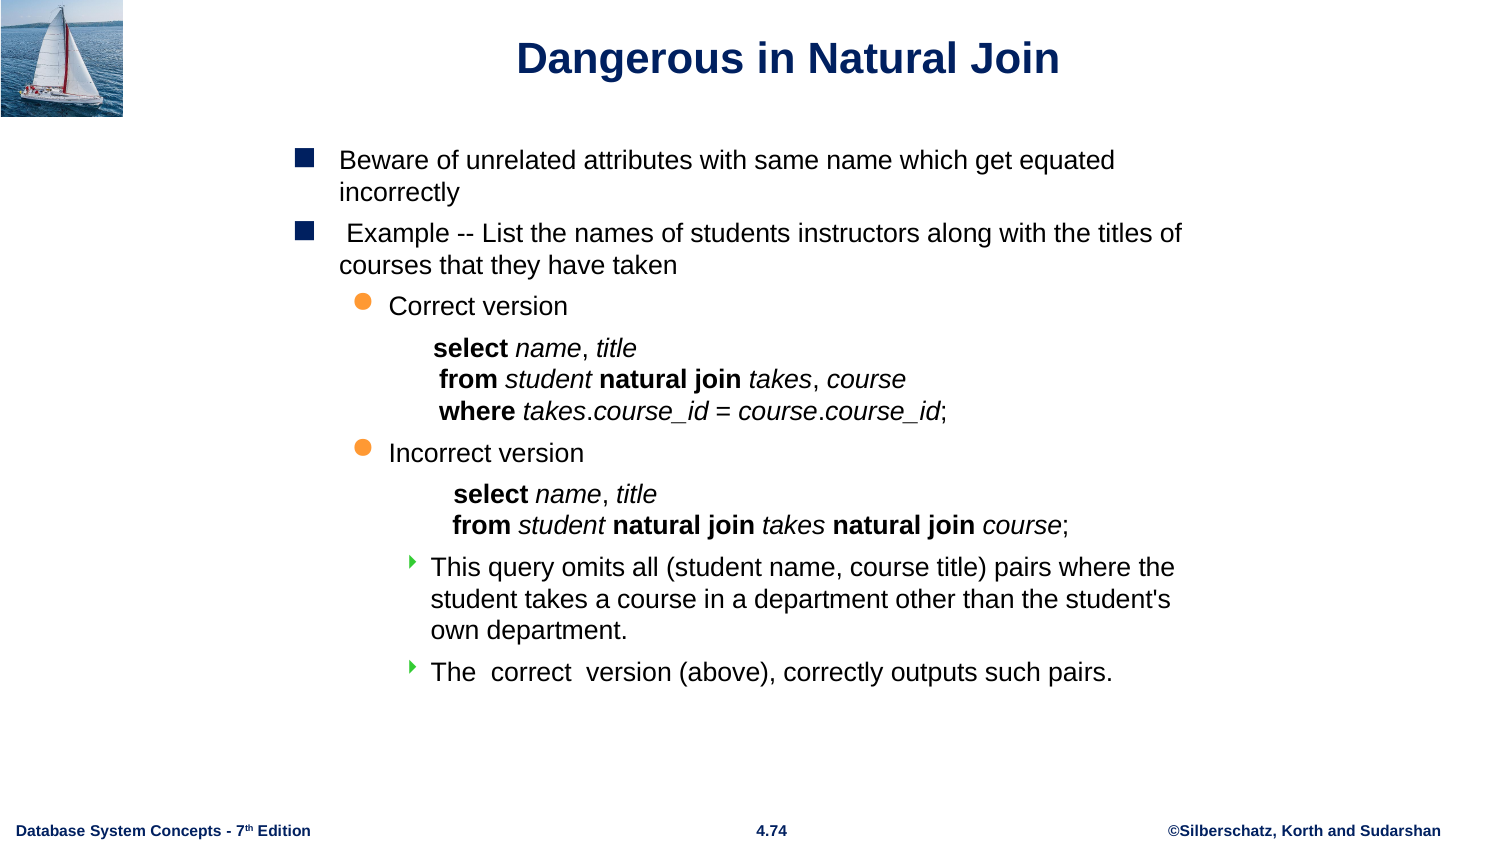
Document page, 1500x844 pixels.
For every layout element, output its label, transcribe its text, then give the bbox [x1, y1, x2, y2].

title Dangerous in Natural Join [125, 14, 1452, 90]
list Beware of unrelated attributes with same name which get equated incorrectly Example -- List the names of students instructors along with the titles of courses that they have taken Correct version select name, title from student natural join takes, course where takes.course_id = course.course_id; Incorrect version select name, title from student natural join takes natural join course; This query omits all (student name, course title) pairs where the student takes a course in a department other than the student's own department. The correct version (above), correctly outputs such pairs. [282, 135, 1226, 744]
picture [0, 0, 123, 117]
